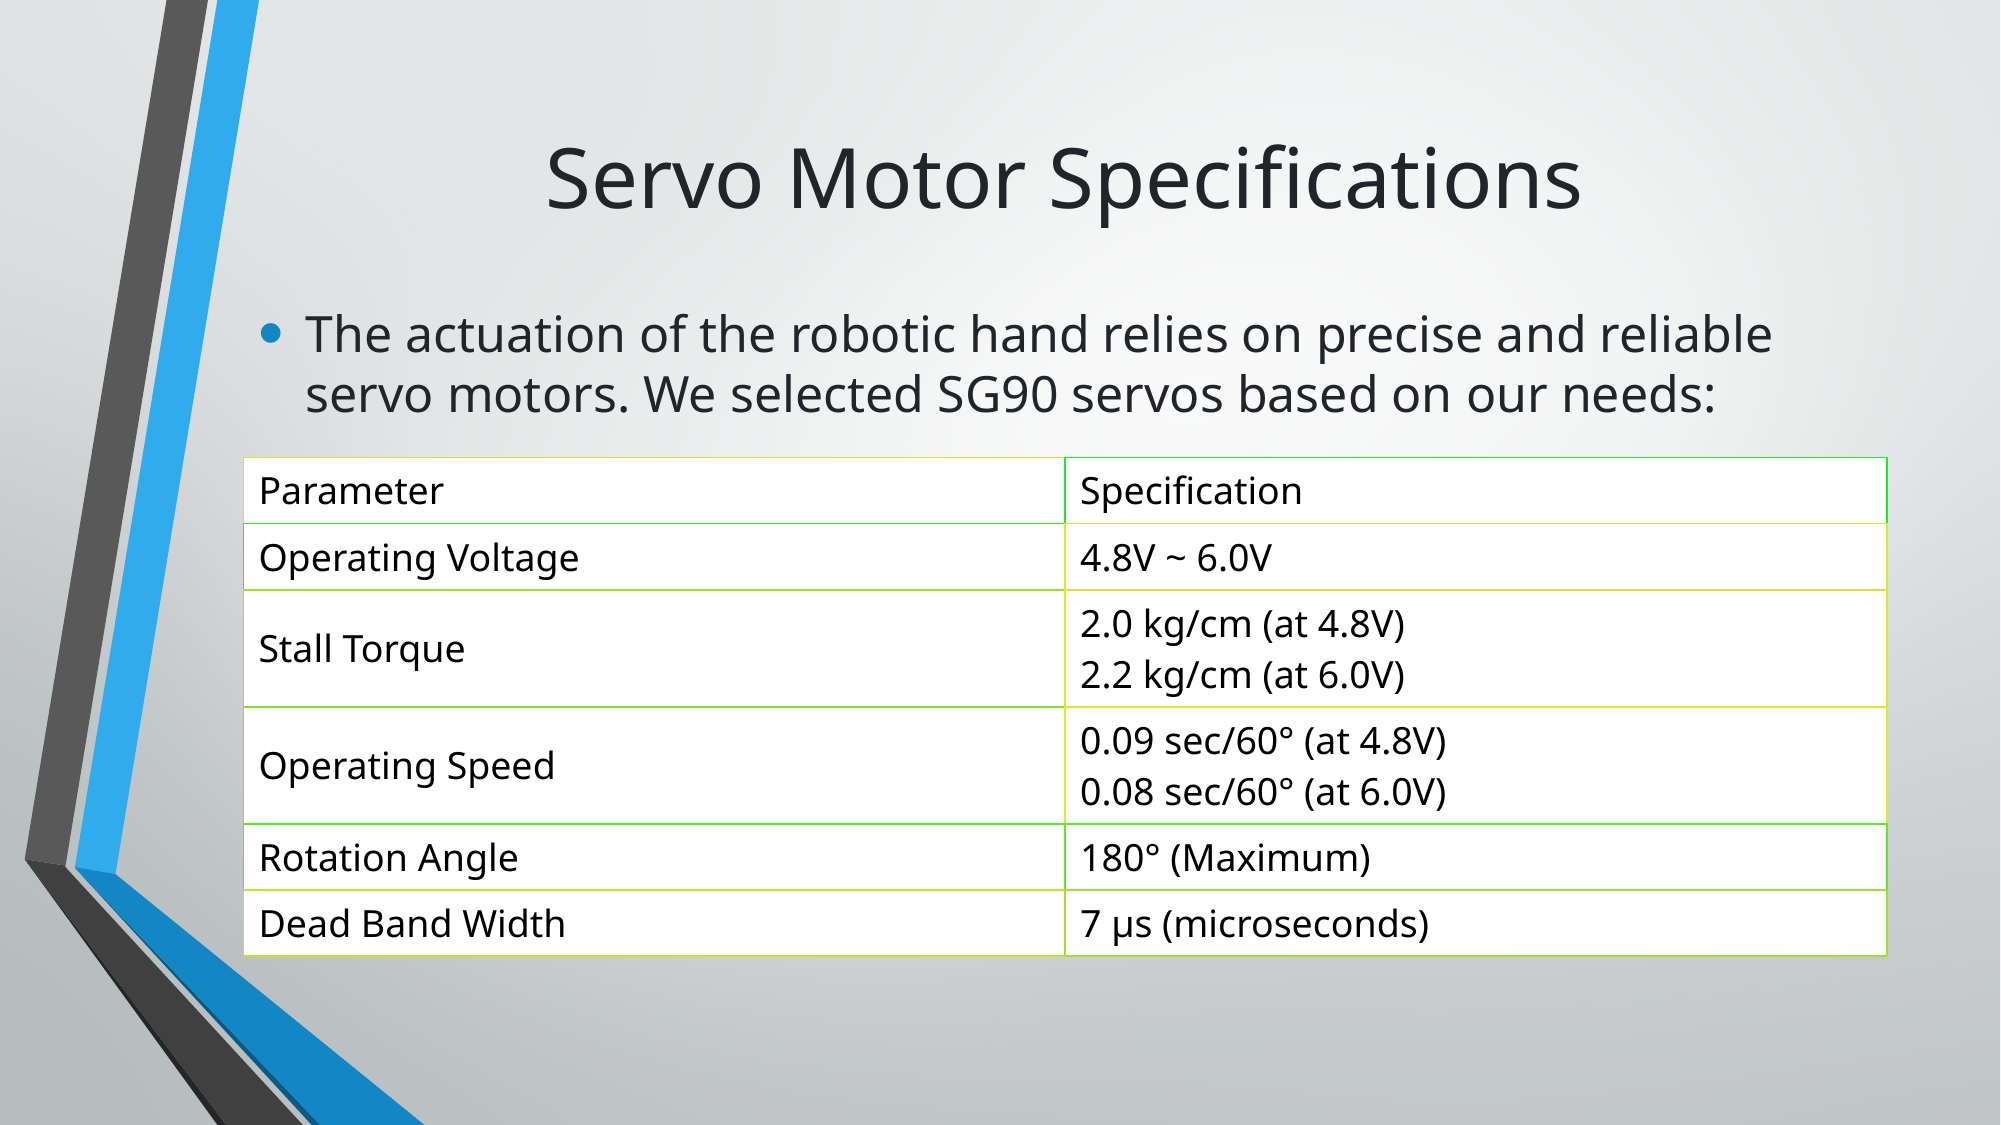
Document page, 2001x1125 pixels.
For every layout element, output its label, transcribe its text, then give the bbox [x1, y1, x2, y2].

table_cell 4.8V ~ 6.0V [1066, 524, 1886, 589]
table_header Specification [1066, 458, 1886, 523]
table_header Parameter [244, 458, 1064, 523]
table_cell Operating Voltage [244, 524, 1064, 589]
title Servo Motor Specifications [243, 31, 1887, 318]
table_cell 2.0 kg/cm (at 4.8V) 2.2 kg/cm (at 6.0V) [1066, 591, 1886, 706]
table_cell Operating Speed [244, 708, 1064, 823]
table_cell Rotation Angle [244, 825, 1064, 889]
table_cell Stall Torque [244, 591, 1064, 706]
list The actuation of the robotic hand relies on precise and reliable servo motors. We selected SG90 servos based on our needs: [243, 318, 1887, 457]
table_cell 7 µs (microseconds) [1066, 891, 1886, 955]
table_cell Dead Band Width [244, 891, 1064, 955]
table_cell 180° (Maximum) [1066, 825, 1886, 889]
table_cell 0.09 sec/60° (at 4.8V) 0.08 sec/60° (at 6.0V) [1066, 708, 1886, 823]
